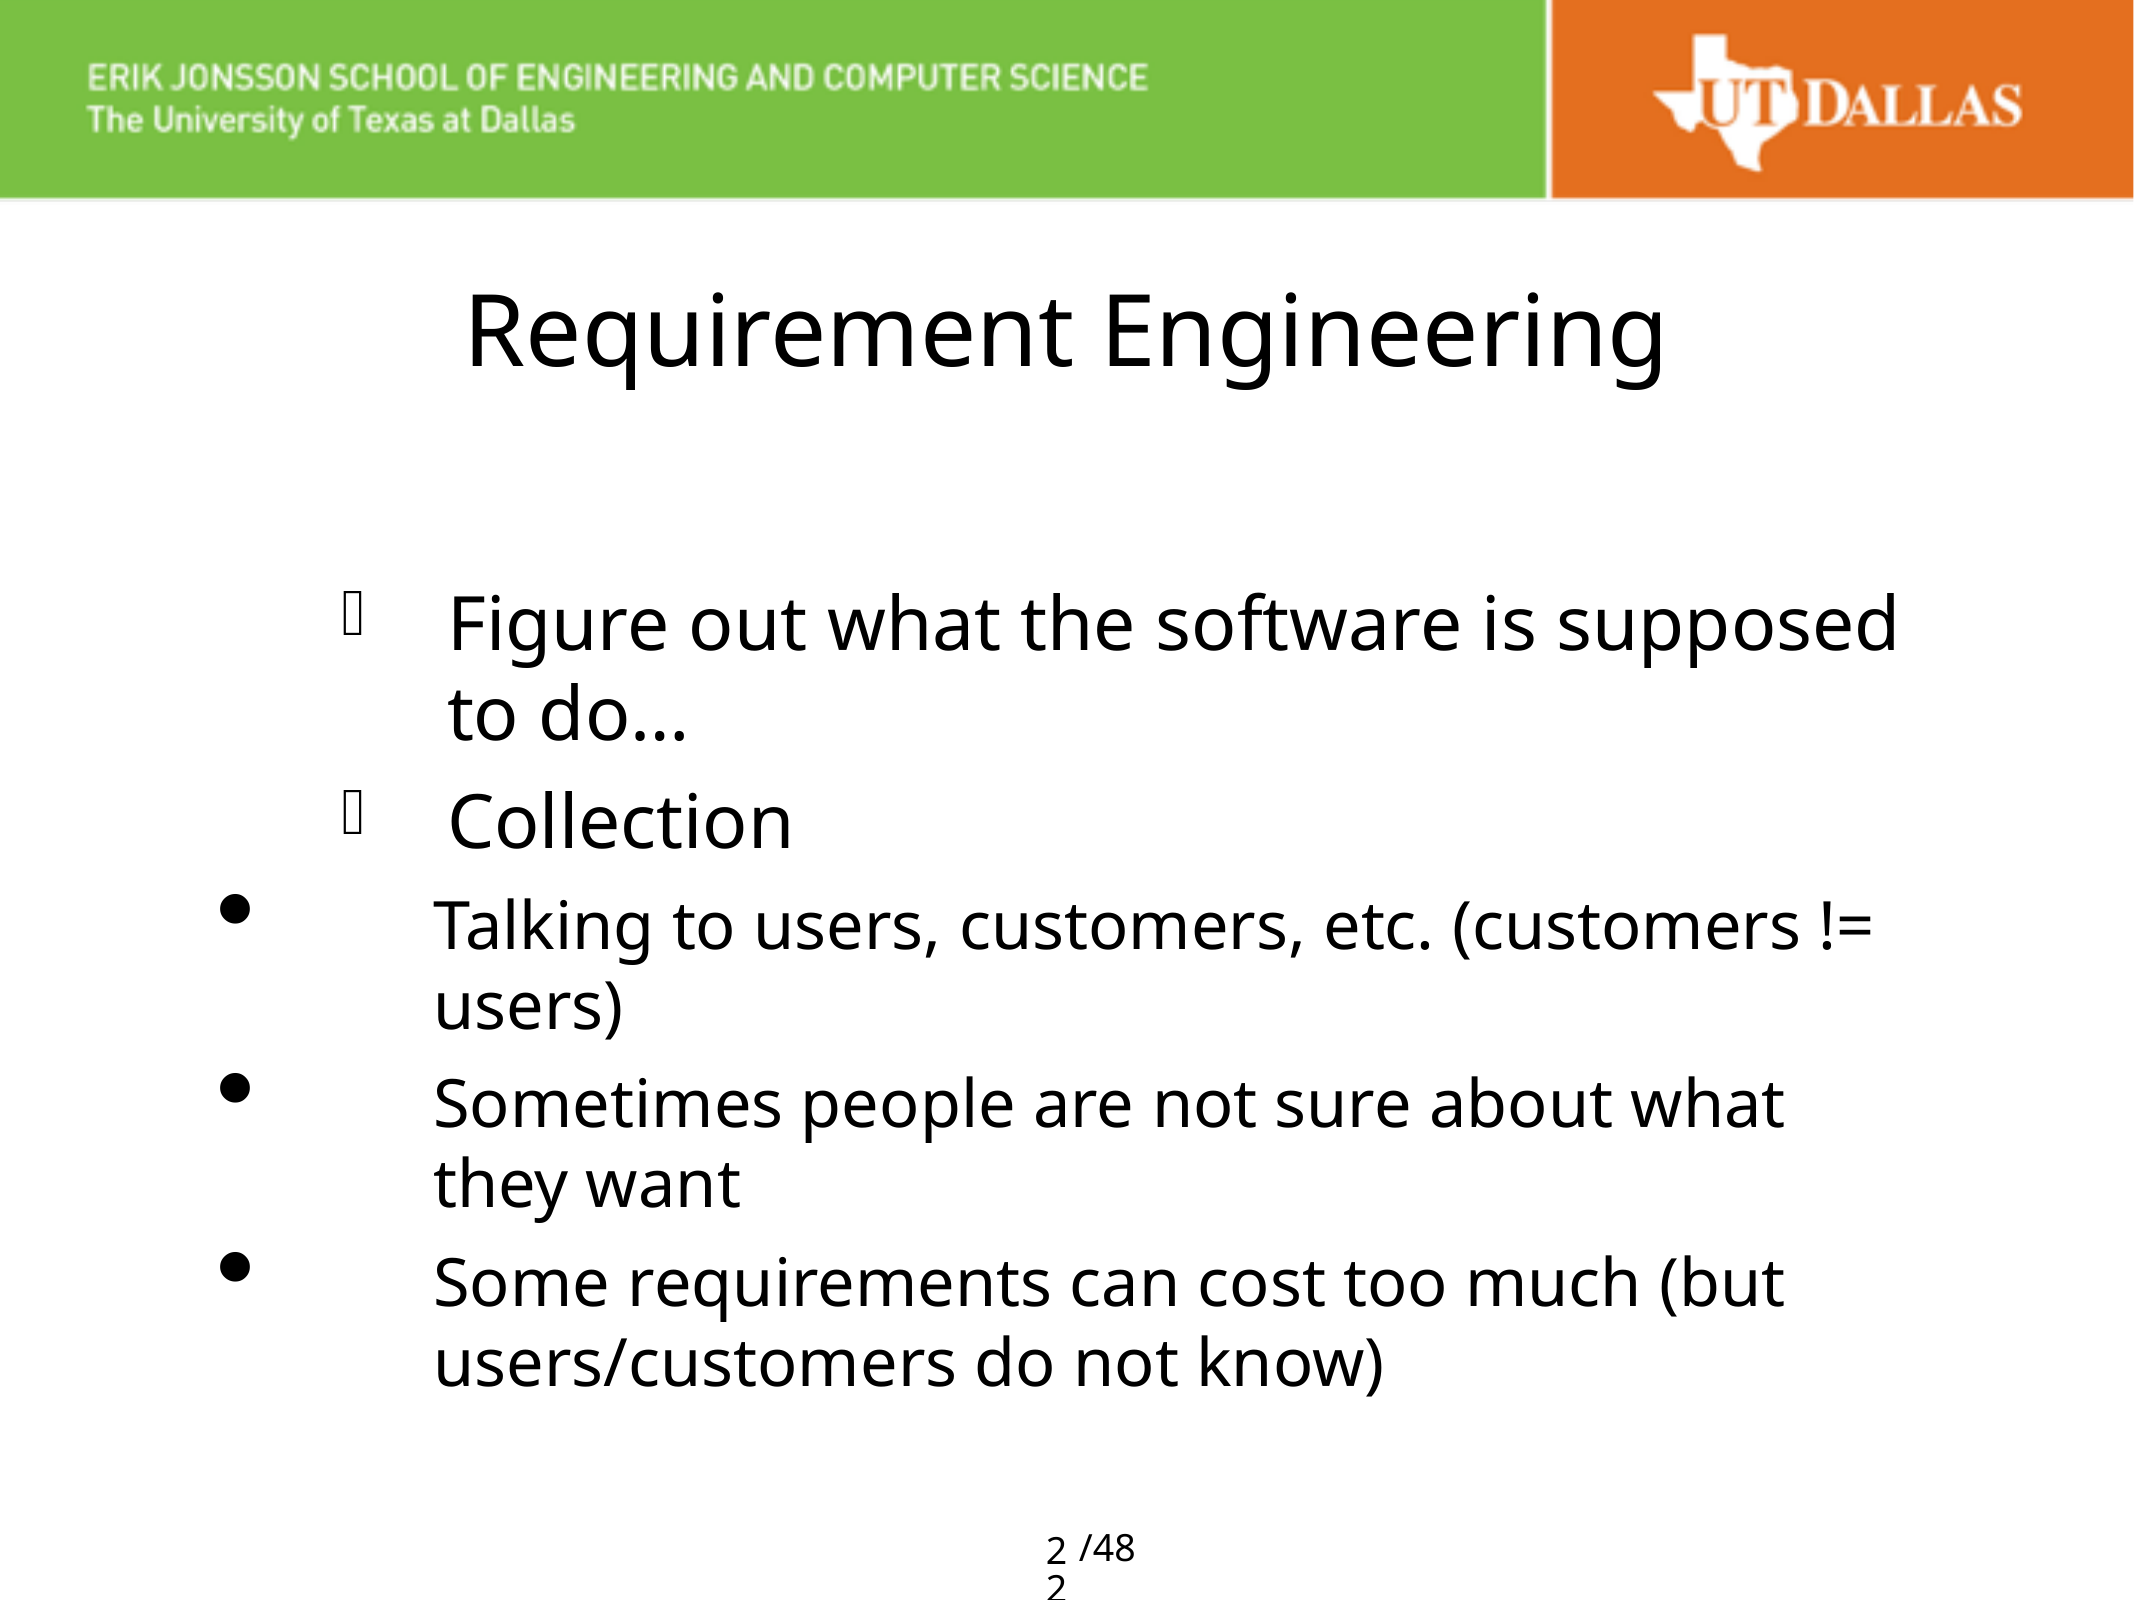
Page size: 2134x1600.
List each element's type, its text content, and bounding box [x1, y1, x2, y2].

list Figure out what the software is supposed to do… Collection Talking to users, customers, etc. (customers != users) Sometimes people are not sure about what they want Some requirements can cost too much (but users/customers do not know) [207, 495, 1926, 1522]
title Requirement Engineering [207, 157, 1926, 495]
slide_number 22 [1036, 1518, 1095, 1580]
picture [0, 0, 2134, 205]
